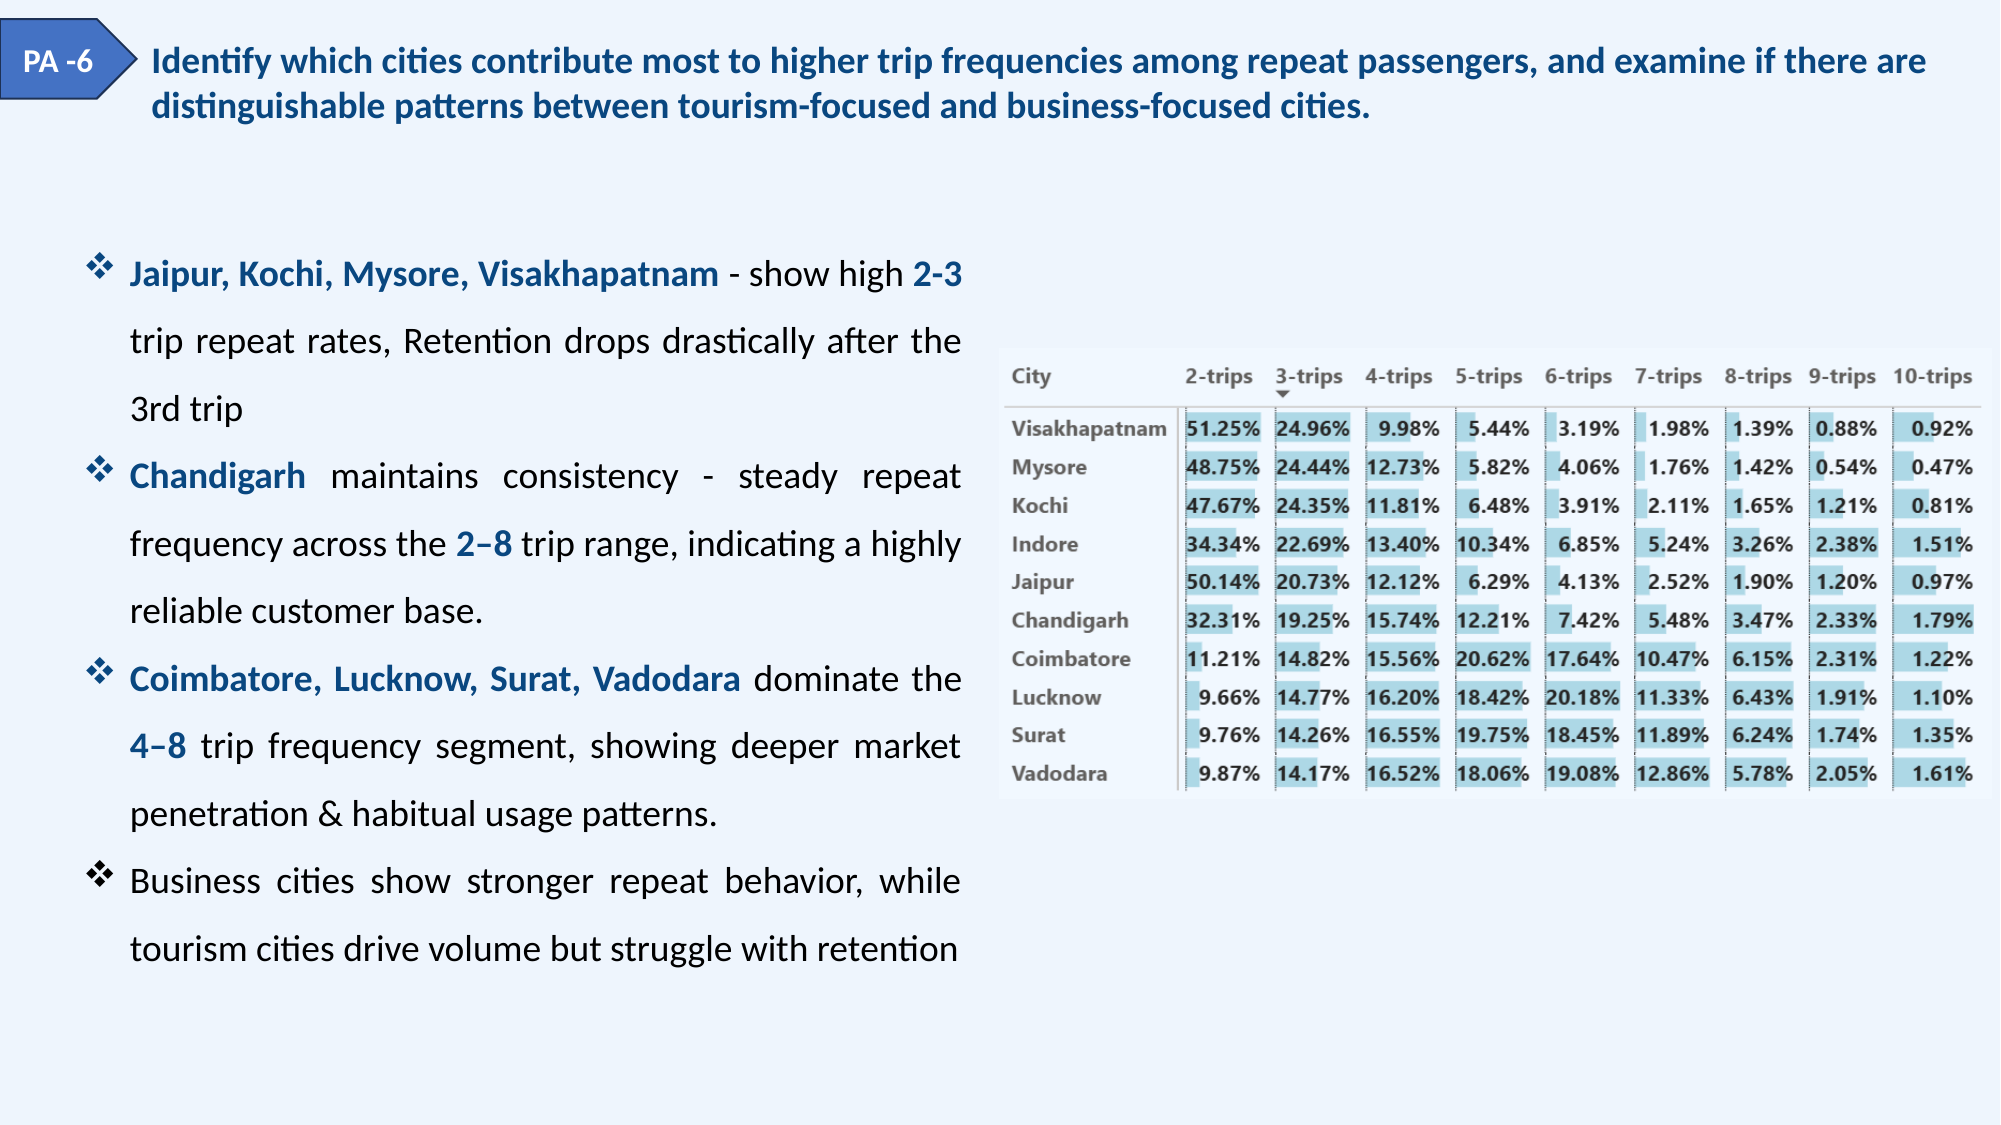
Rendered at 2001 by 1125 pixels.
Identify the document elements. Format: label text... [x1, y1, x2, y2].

picture [999, 348, 1992, 799]
text_box Jaipur, Kochi, Mysore, Visakhapatnam - show high 2-3 trip repeat rates, Retention drops drastically after the 3rd trip Chandigarh maintains consistency - steady repeat frequency across the 2–8 trip range, indicating a highly reliable customer base. Coimbatore, Lucknow, Surat, Vadodara dominate the 4–8 trip frequency segment, showing deeper market penetration & habitual usage patterns. Business cities show stronger repeat behavior, while tourism cities drive volume but struggle with retention [68, 218, 978, 977]
text_box Identify which cities contribute most to higher trip frequencies among repeat passengers, and examine if there are distinguishable patterns between tourism-focused and business-focused cities. [136, 28, 1961, 134]
text_box PA -6 [0, 18, 136, 100]
